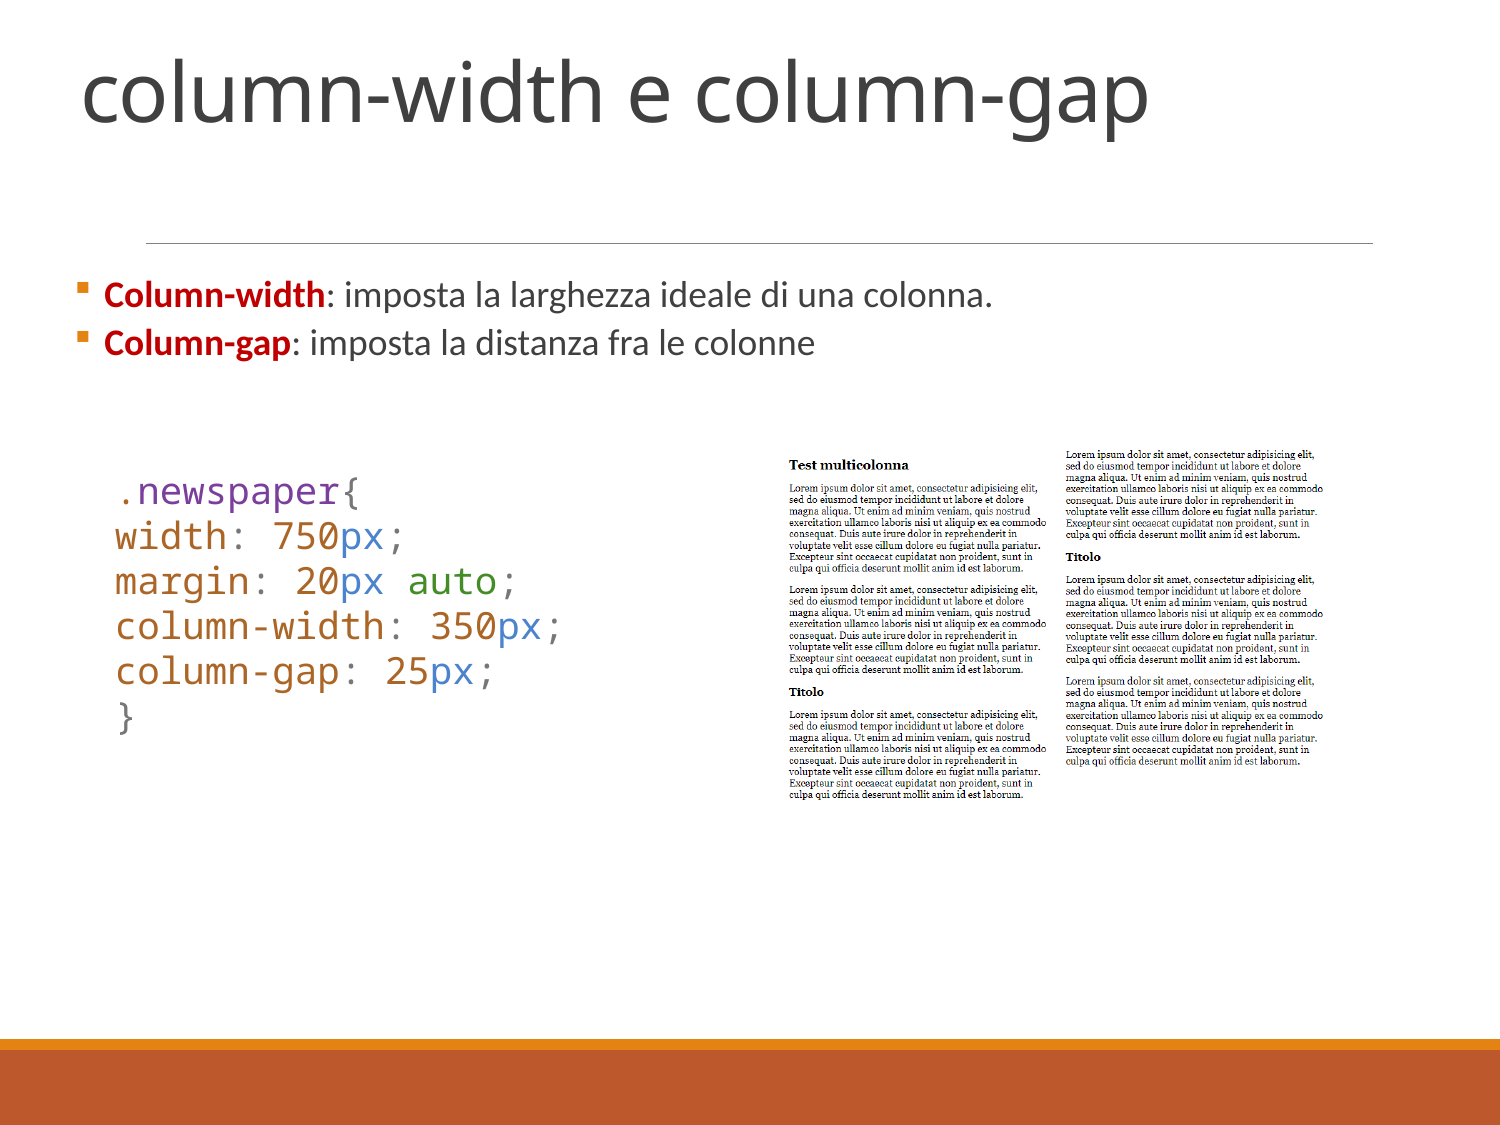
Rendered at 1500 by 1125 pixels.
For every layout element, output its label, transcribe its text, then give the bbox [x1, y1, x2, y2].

text_box .newspaper{ width: 750px; margin: 20px auto; column-width: 350px; column-gap: 25px; } [100, 459, 782, 745]
title column-width e column-gap [64, 47, 1424, 244]
picture [784, 436, 1333, 810]
list Column-width: imposta la larghezza ideale di una colonna. Column-gap: imposta la distanza fra le colonne [41, 267, 1400, 1007]
